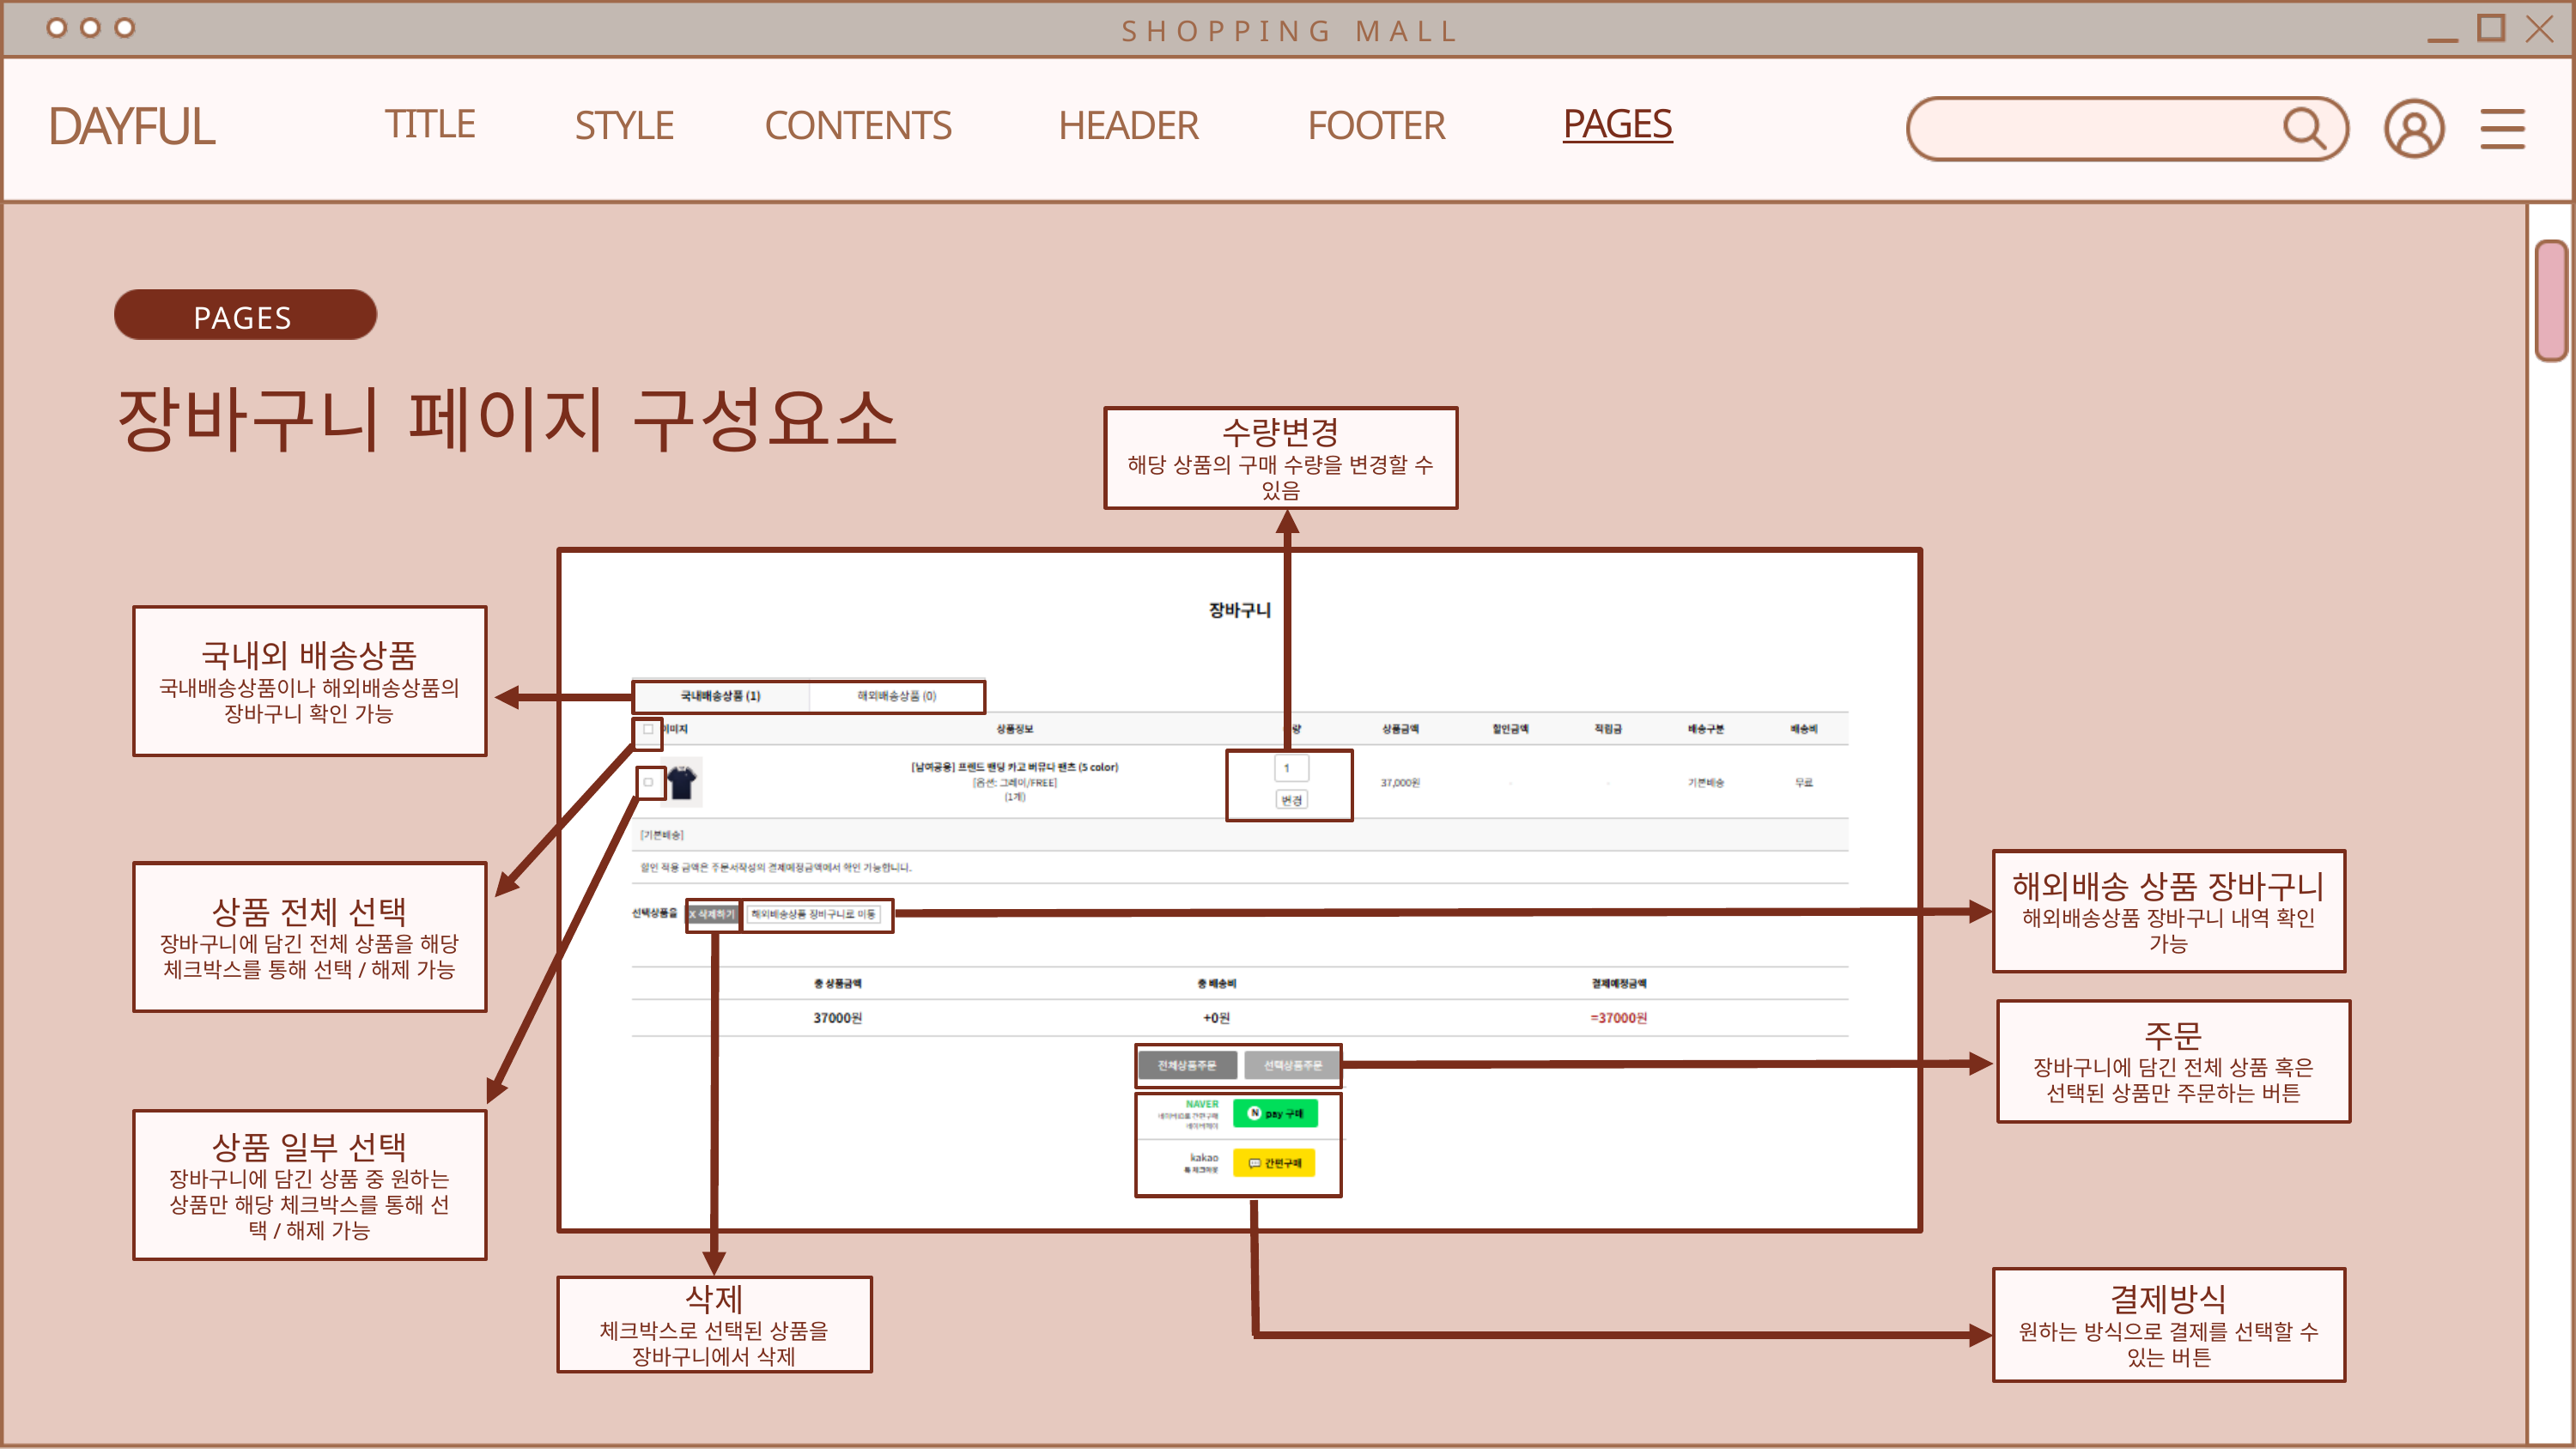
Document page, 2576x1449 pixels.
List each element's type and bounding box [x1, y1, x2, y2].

text_box [495, 745, 634, 796]
text_box [486, 797, 637, 1105]
picture [0, 0, 2576, 1449]
text_box [895, 911, 1994, 914]
